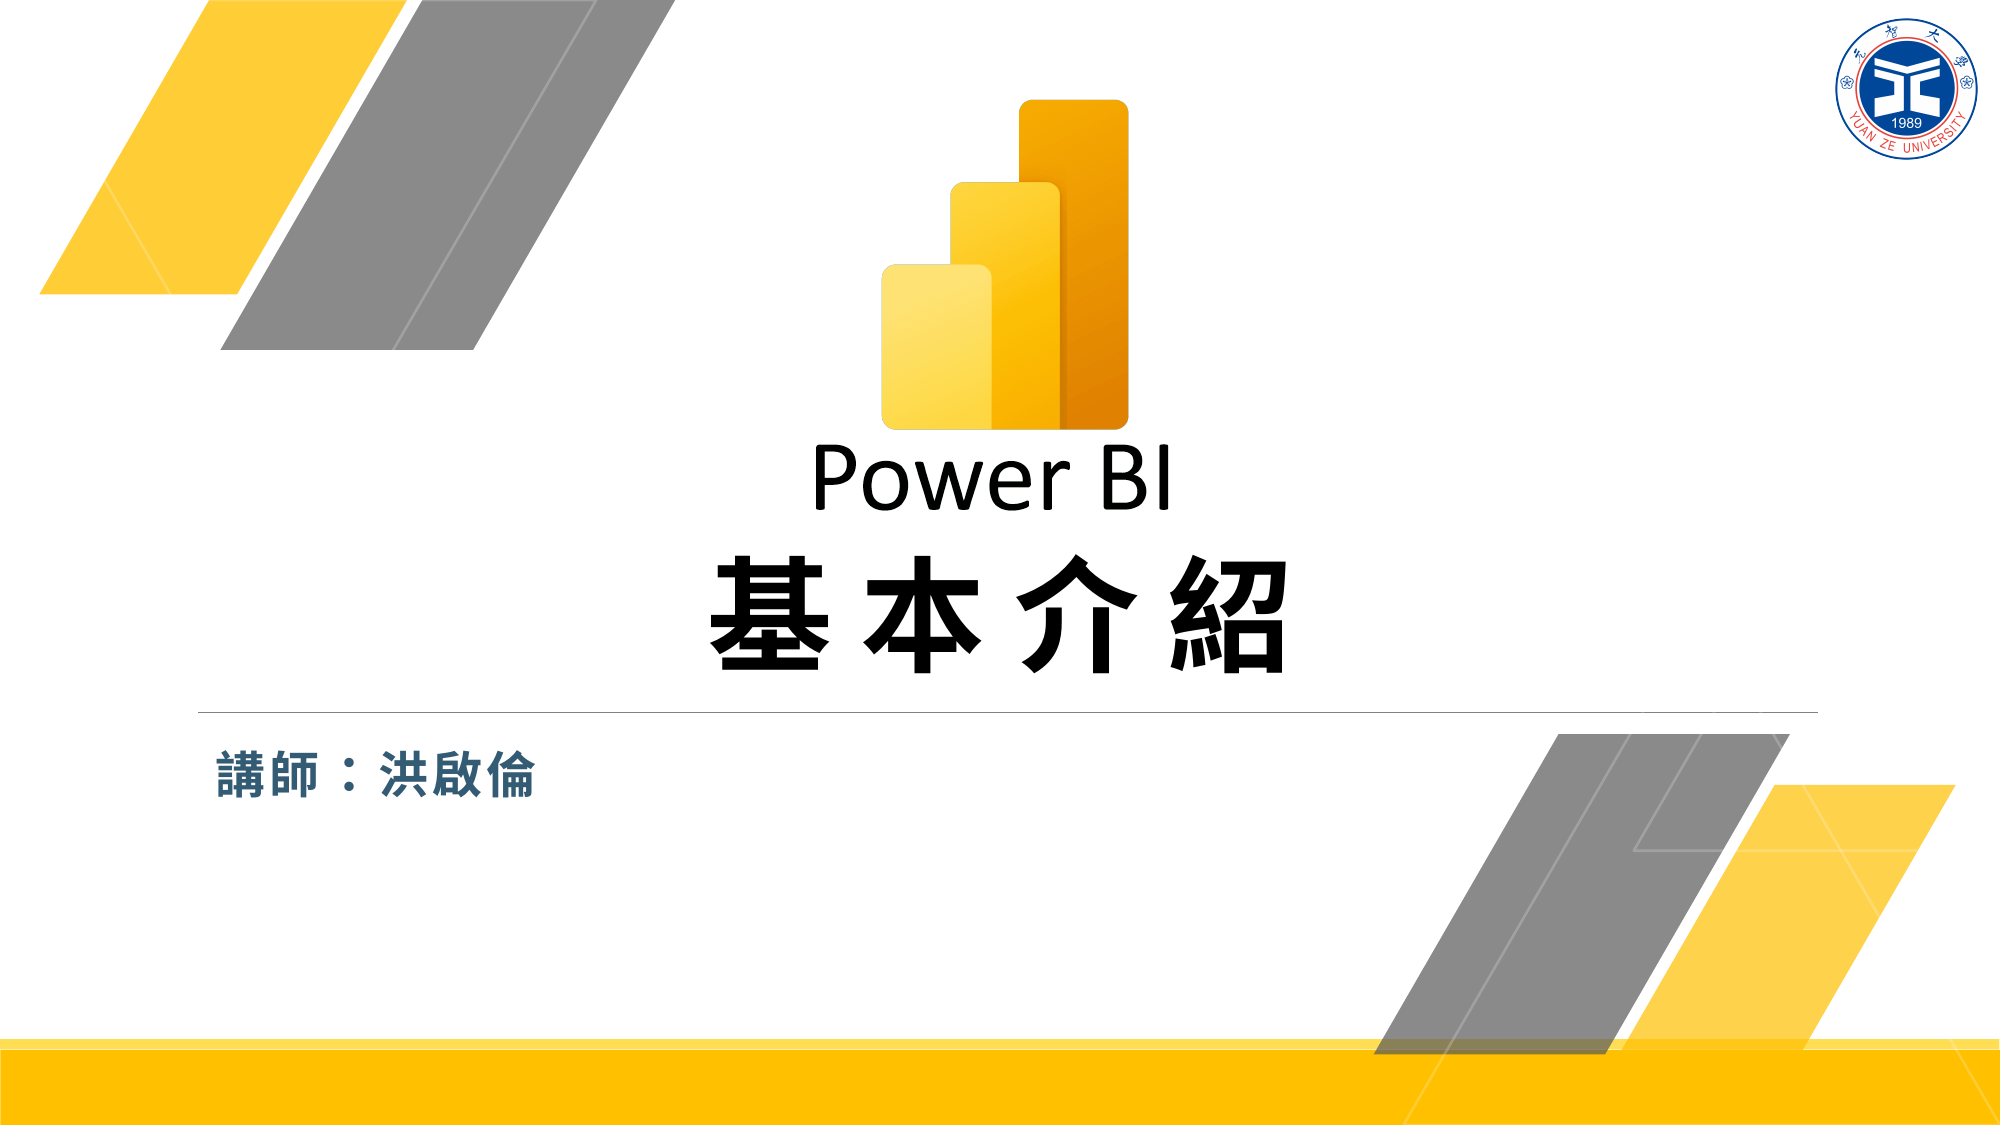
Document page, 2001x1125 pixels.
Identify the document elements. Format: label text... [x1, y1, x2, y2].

picture [625, 93, 1375, 515]
subtitle 講師：洪啟倫 [200, 735, 1817, 1008]
text_box 基 本 介 紹 [335, 380, 1665, 696]
picture [1829, 13, 1983, 166]
